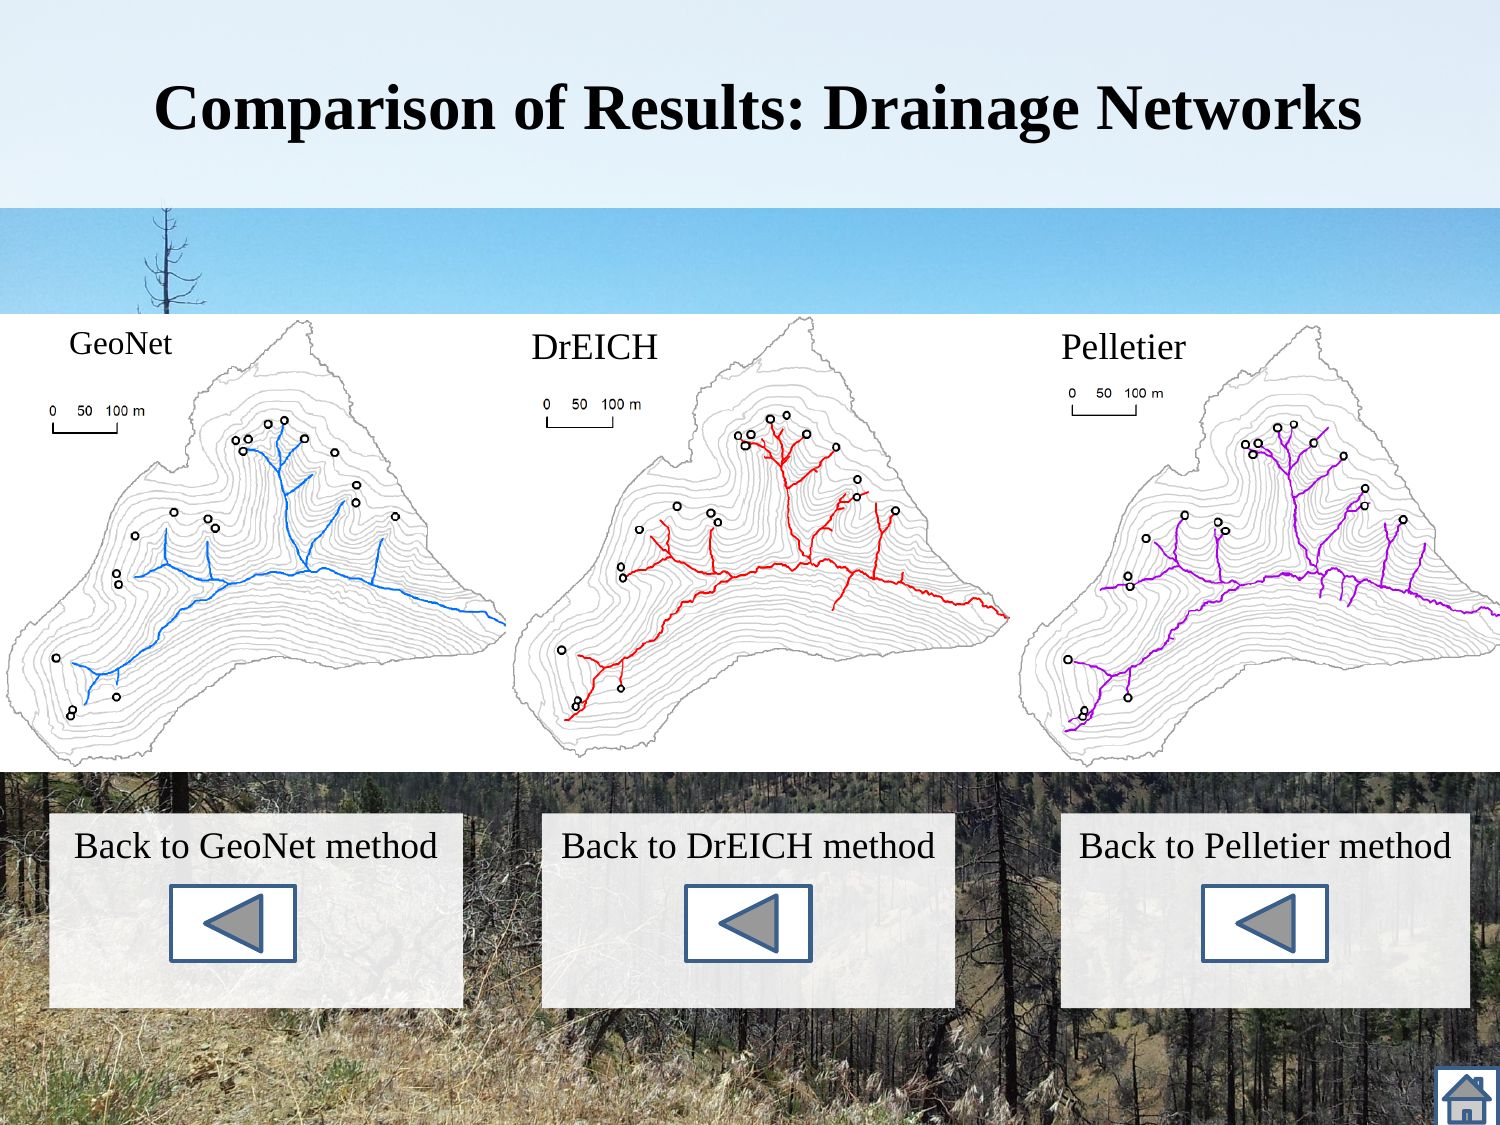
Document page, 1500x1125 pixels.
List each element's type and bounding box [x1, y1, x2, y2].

picture [0, 0, 1500, 314]
text_box [0, 314, 1500, 772]
picture [0, 772, 1500, 1125]
